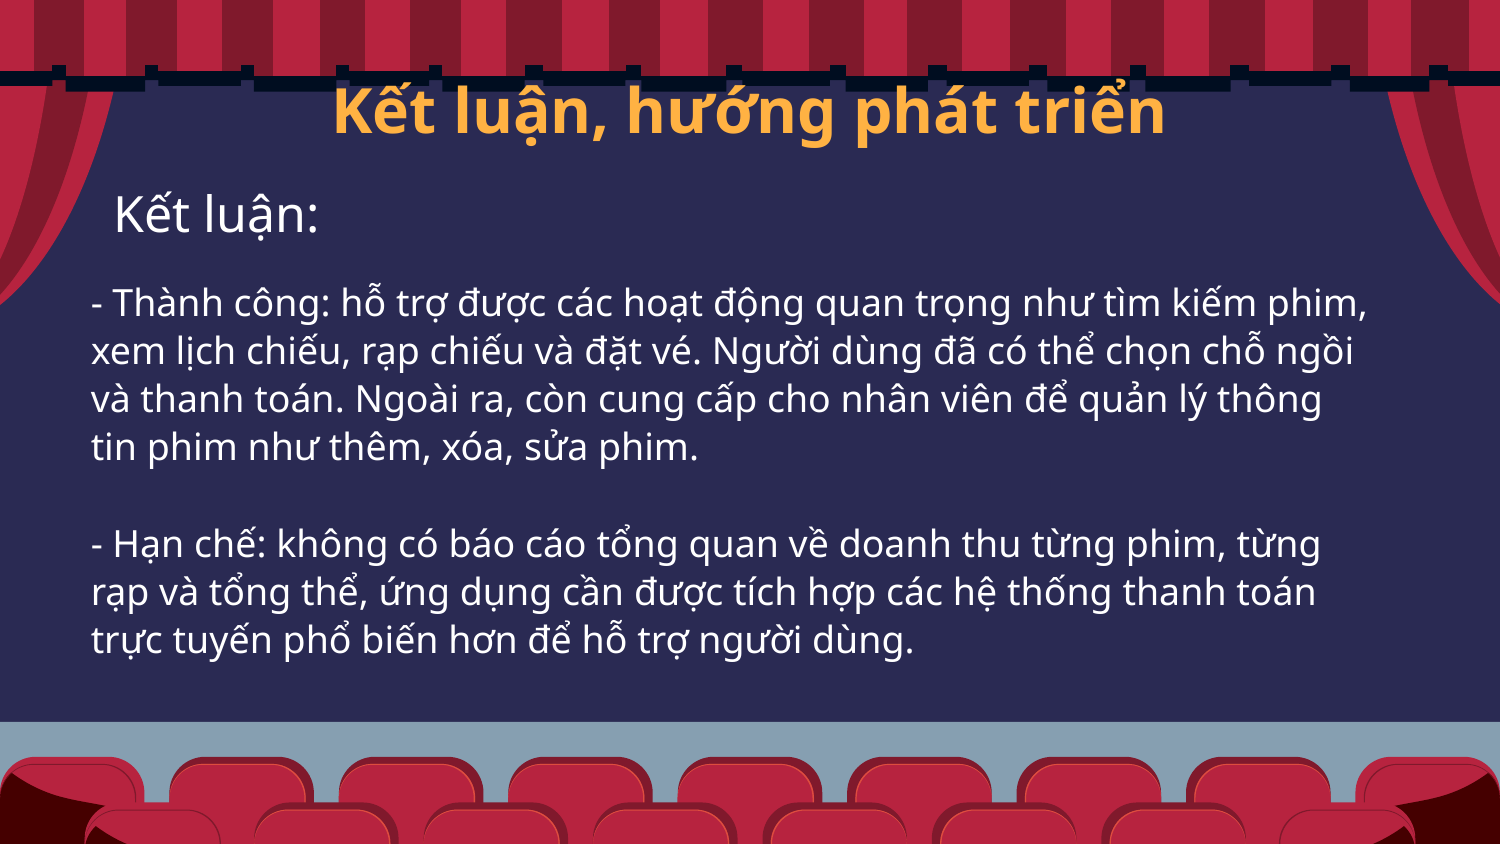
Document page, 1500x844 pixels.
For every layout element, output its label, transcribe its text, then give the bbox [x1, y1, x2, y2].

text_box Kết luận: [98, 175, 510, 251]
title Kết luận, hướng phát triển [76, 56, 1424, 151]
text_box - Thành công: hỗ trợ được các hoạt động quan trọng như tìm kiếm phim, xem lịch chiếu, rạp chiếu và đặt vé. Người dùng đã có thể chọn chỗ ngồi và thanh toán. Ngoài ra, còn cung cấp cho nhân viên để quản lý thông tin phim như thêm, xóa, sửa phim. - Hạn chế: không có báo cáo tổng quan về doanh thu từng phim, từng rạp và tổng thể, ứng dụng cần được tích hợp các hệ thống thanh toán trực tuyến phổ biến hơn để hỗ trợ người dùng. [76, 268, 1388, 669]
